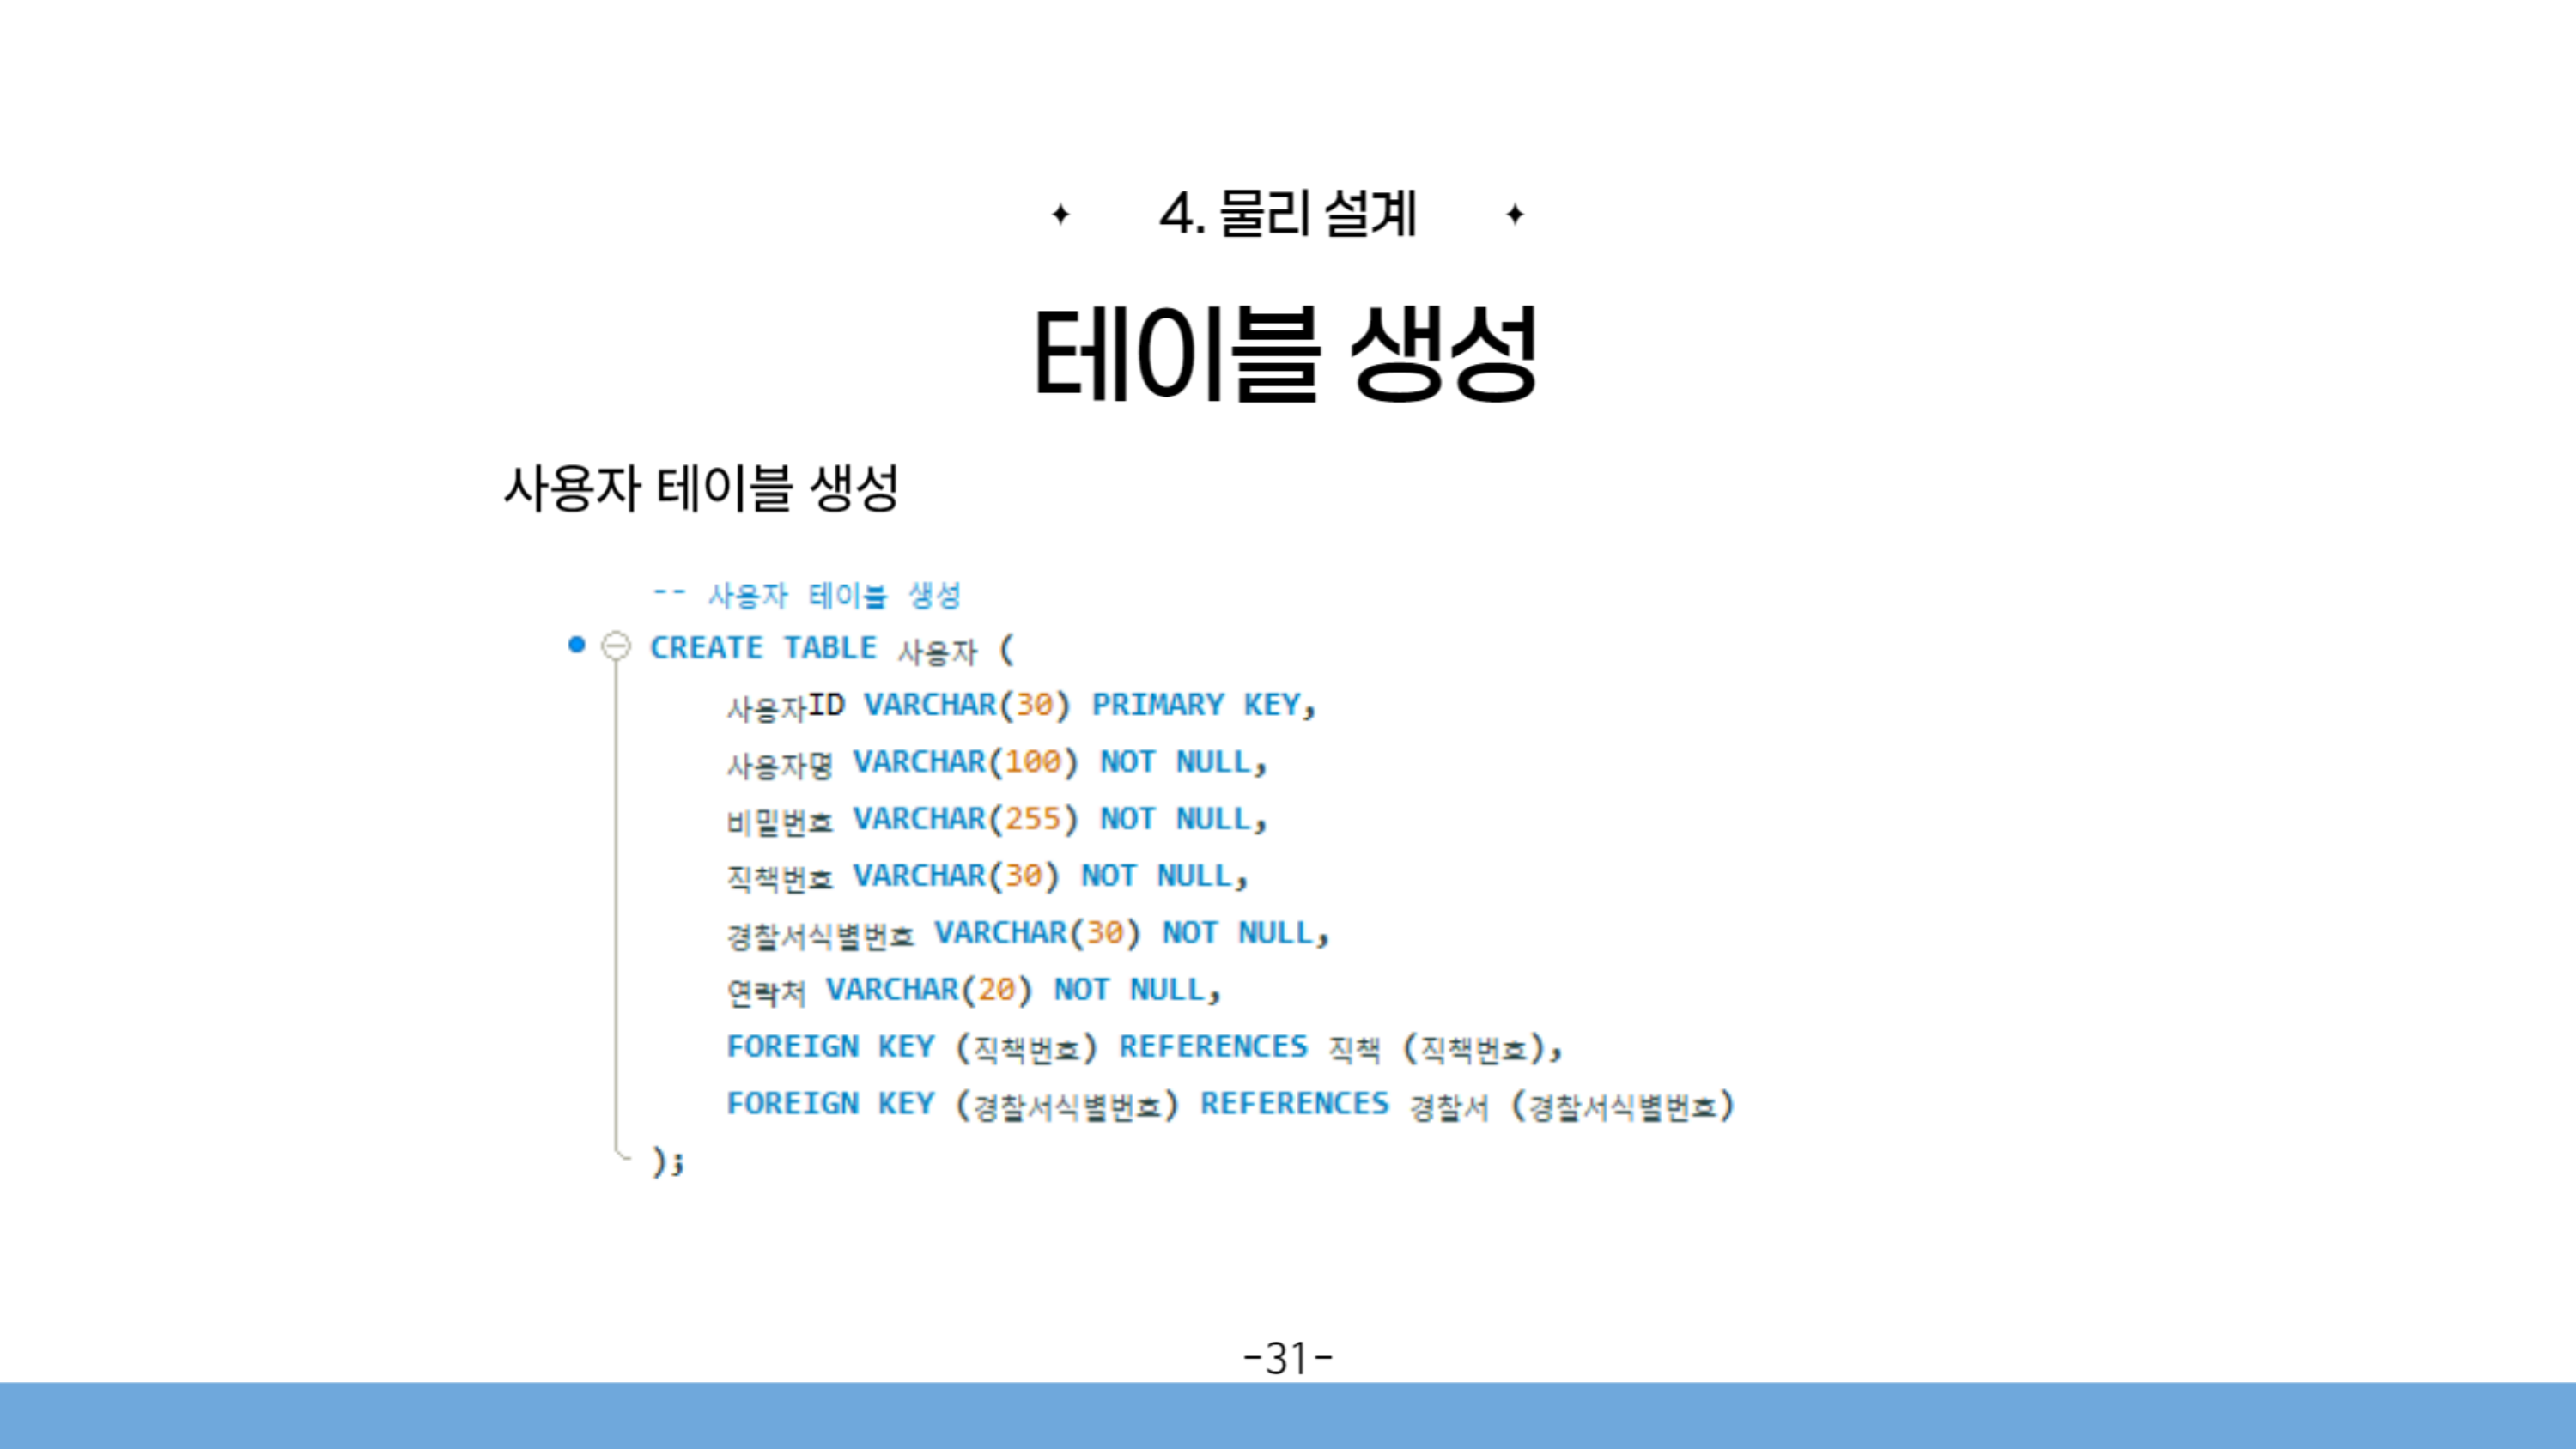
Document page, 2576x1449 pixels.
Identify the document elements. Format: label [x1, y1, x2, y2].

picture [0, 1337, 2576, 1449]
picture [1013, 293, 1563, 409]
picture [313, 459, 1090, 521]
picture [555, 552, 1759, 1209]
picture [1041, 185, 1534, 242]
